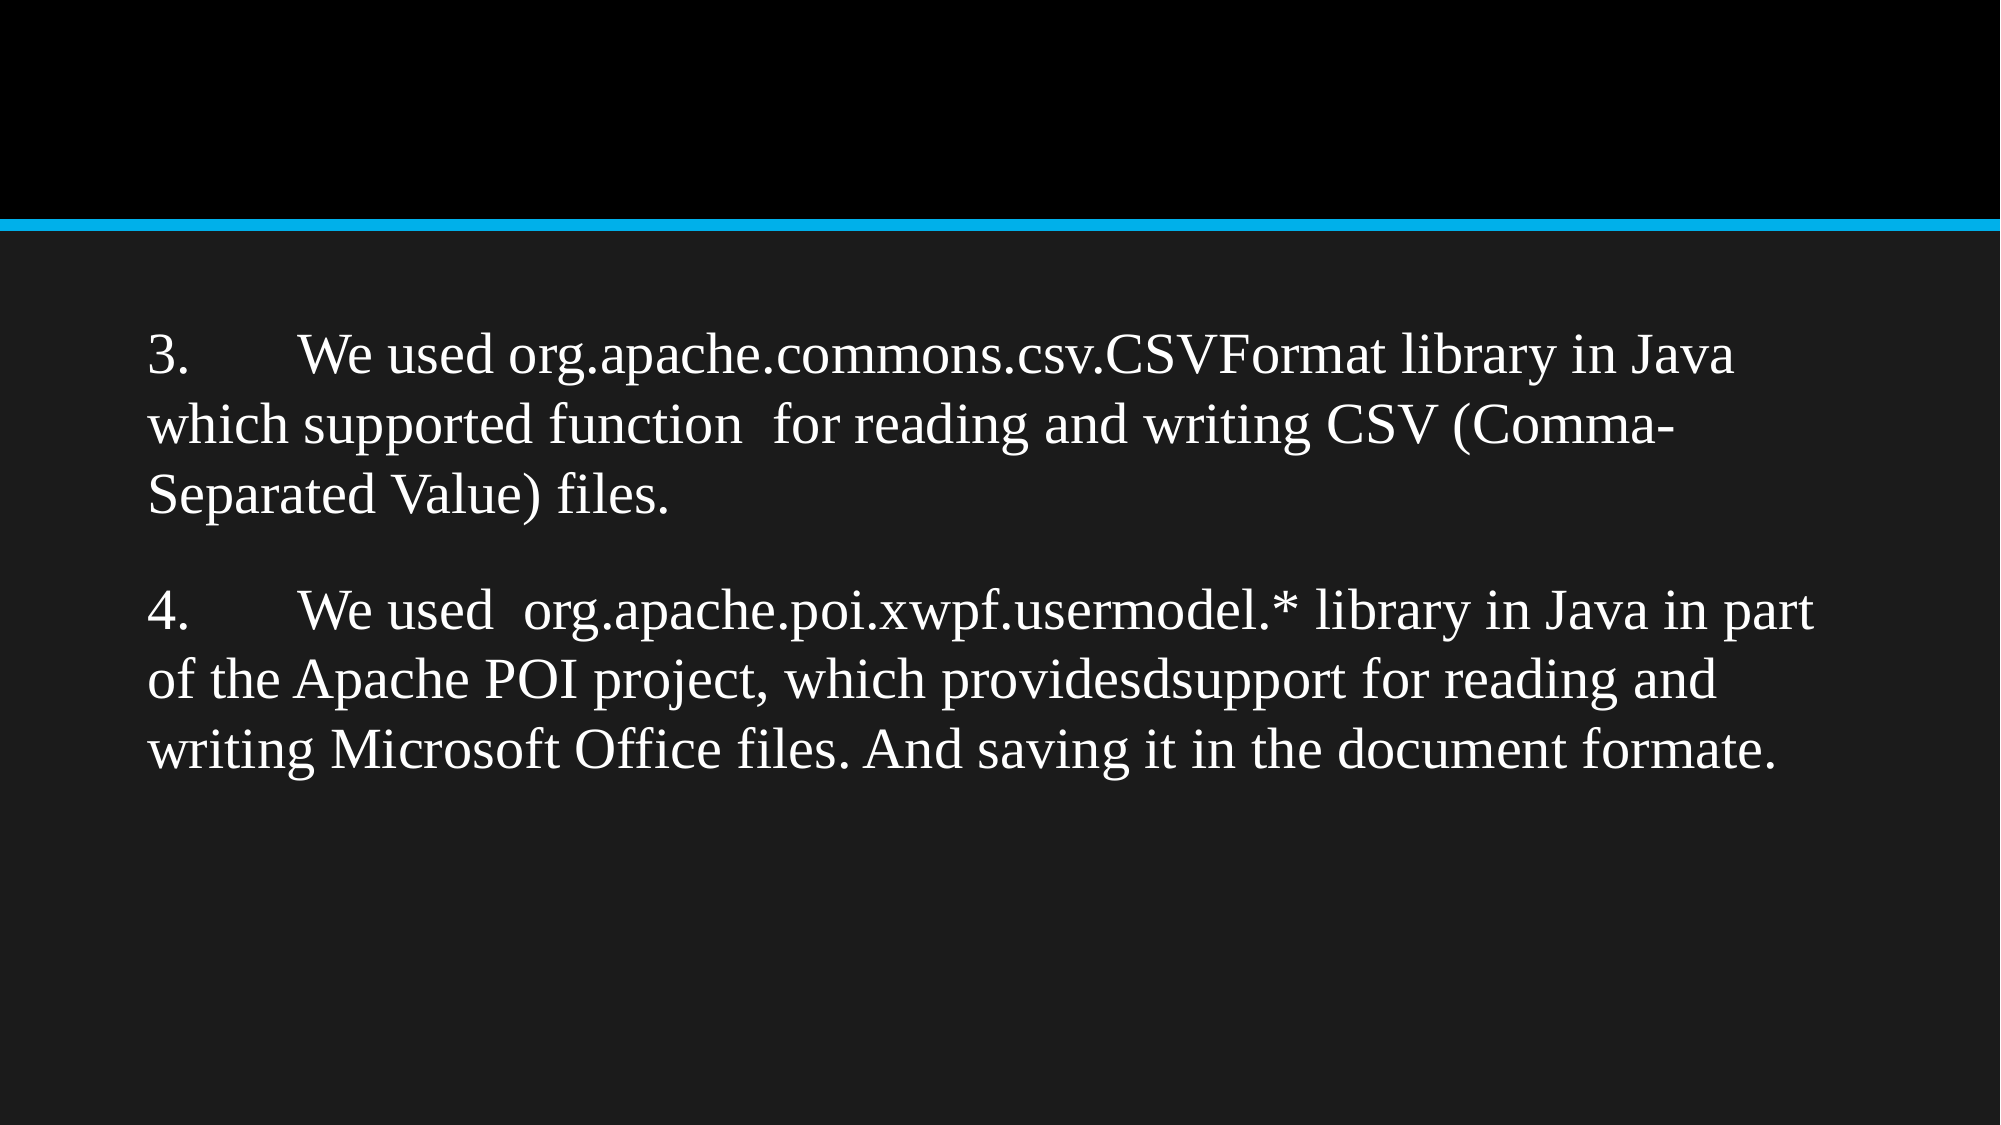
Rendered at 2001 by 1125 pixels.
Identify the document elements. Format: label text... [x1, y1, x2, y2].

list 3. We used org.apache.commons.csv.CSVFormat library in Java which supported function for reading and writing CSV (Comma-Separated Value) files. 4. We used org.apache.poi.xwpf.usermodel.* library in Java in part of the Apache POI project, which providesdsupport for reading and writing Microsoft Office files. And saving it in the document formate. [132, 308, 1890, 804]
